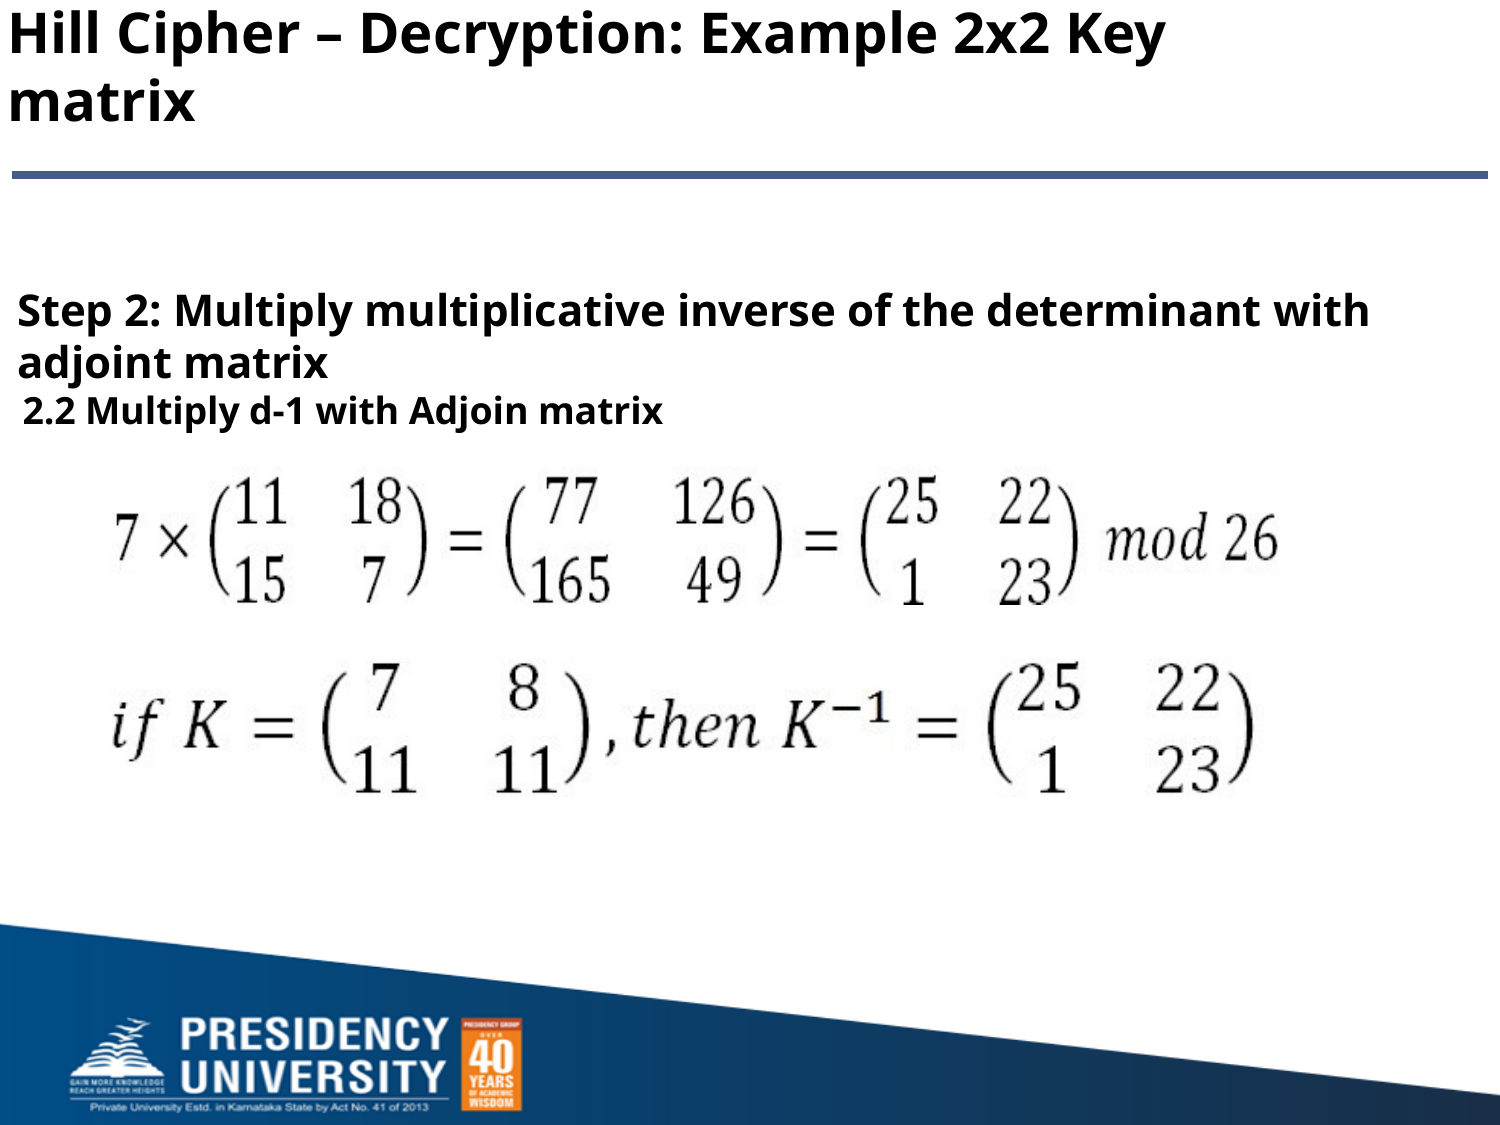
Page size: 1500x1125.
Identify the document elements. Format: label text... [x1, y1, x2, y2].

text_box Hill Cipher – Decryption: Example 2x2 Key matrix [5, 0, 1279, 133]
picture [110, 466, 1279, 606]
picture [110, 657, 1264, 797]
text_box Step 2: Multiply multiplicative inverse of the determinant with adjoint matrix 2.2 Multiply d-1 with Adjoin matrix [16, 280, 1488, 433]
picture [0, 921, 1500, 1125]
